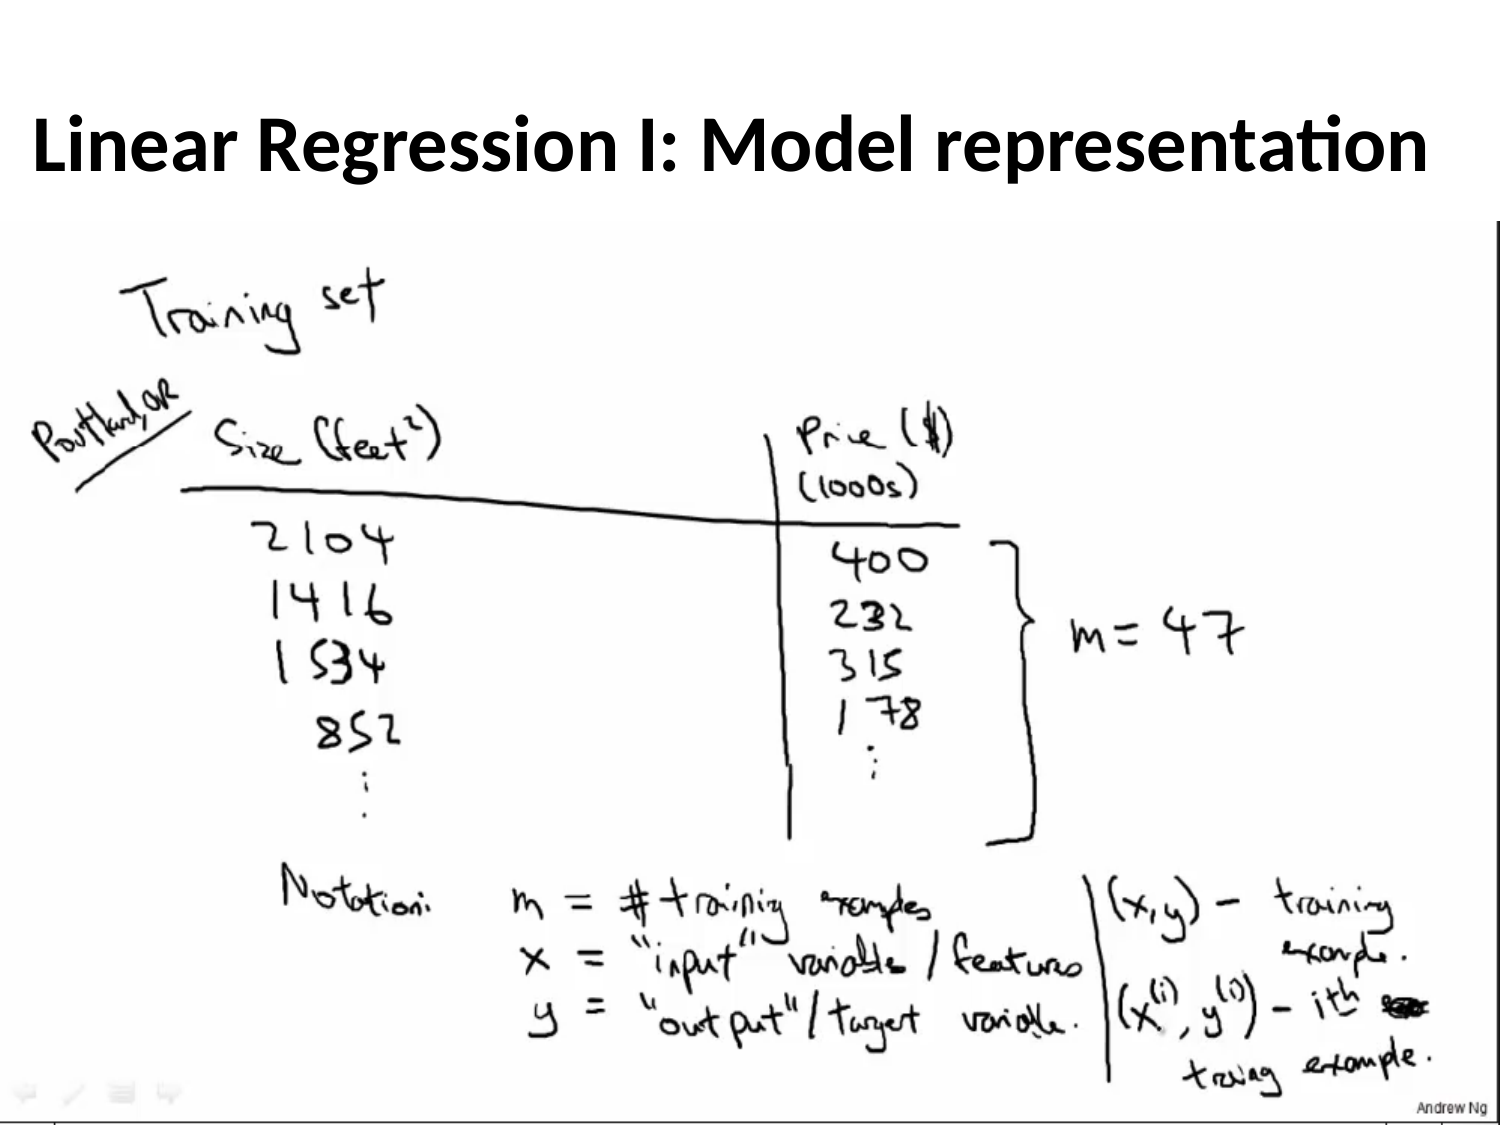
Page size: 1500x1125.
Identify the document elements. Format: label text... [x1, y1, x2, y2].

title Linear Regression I: Model representation [17, 45, 1500, 221]
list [0, 221, 1500, 1125]
